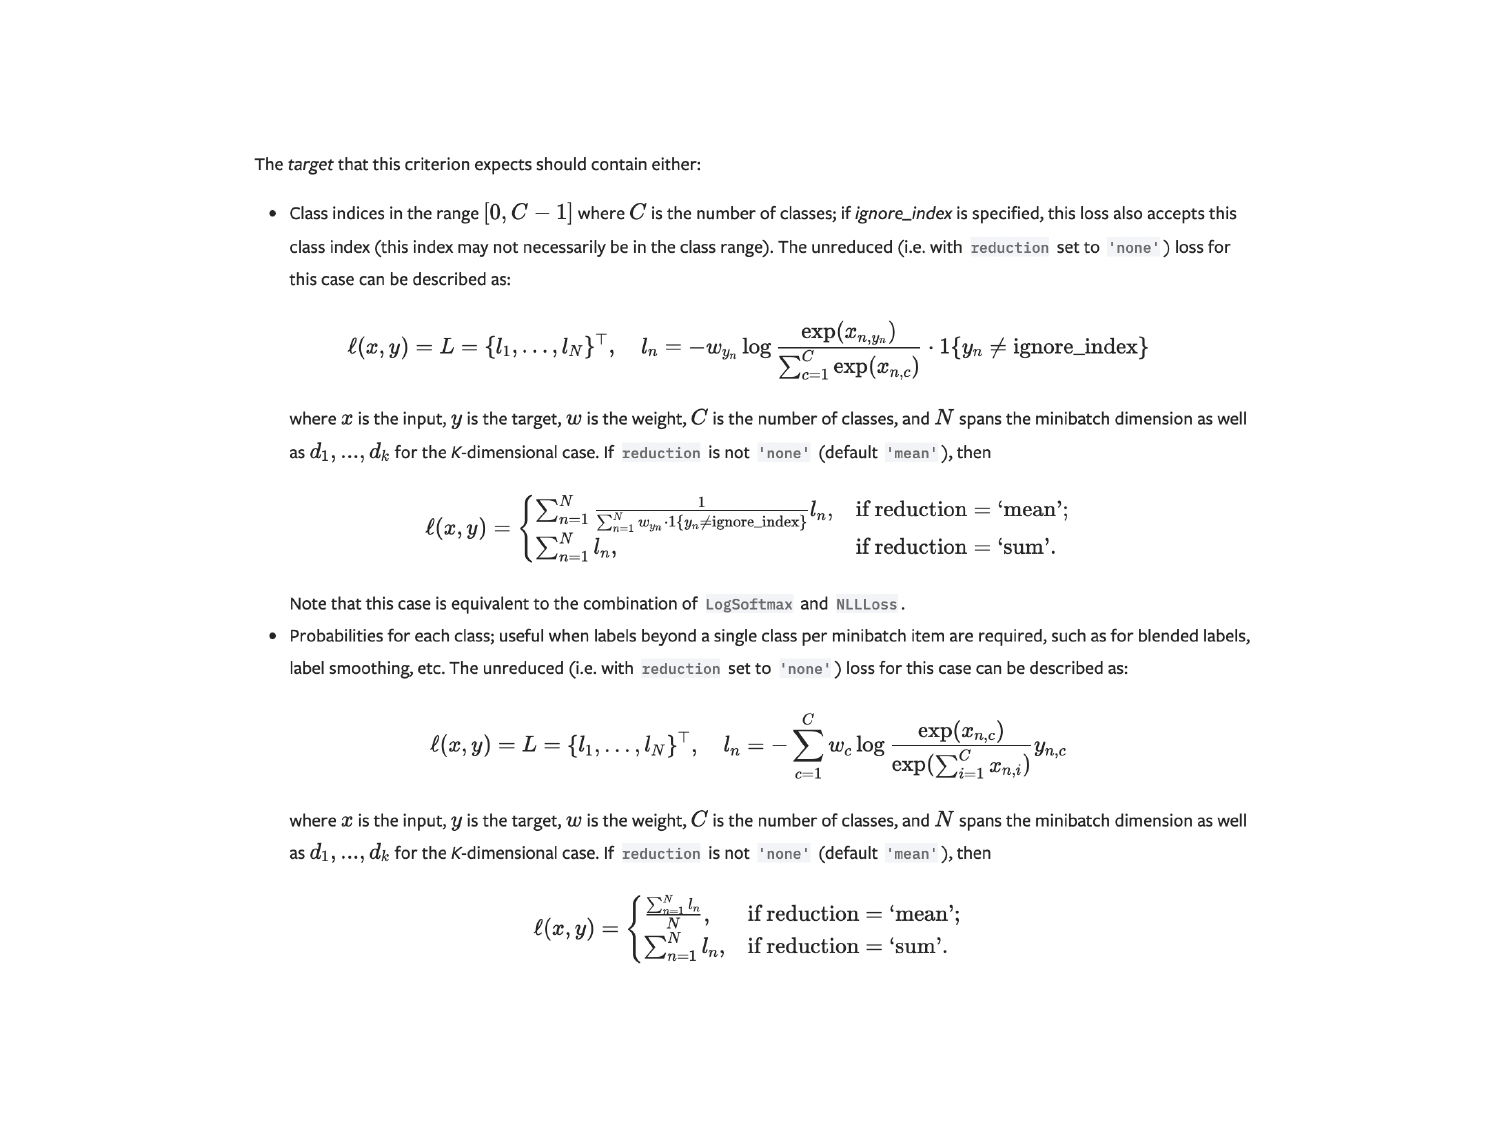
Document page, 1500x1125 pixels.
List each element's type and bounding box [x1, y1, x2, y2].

picture [220, 140, 1280, 985]
